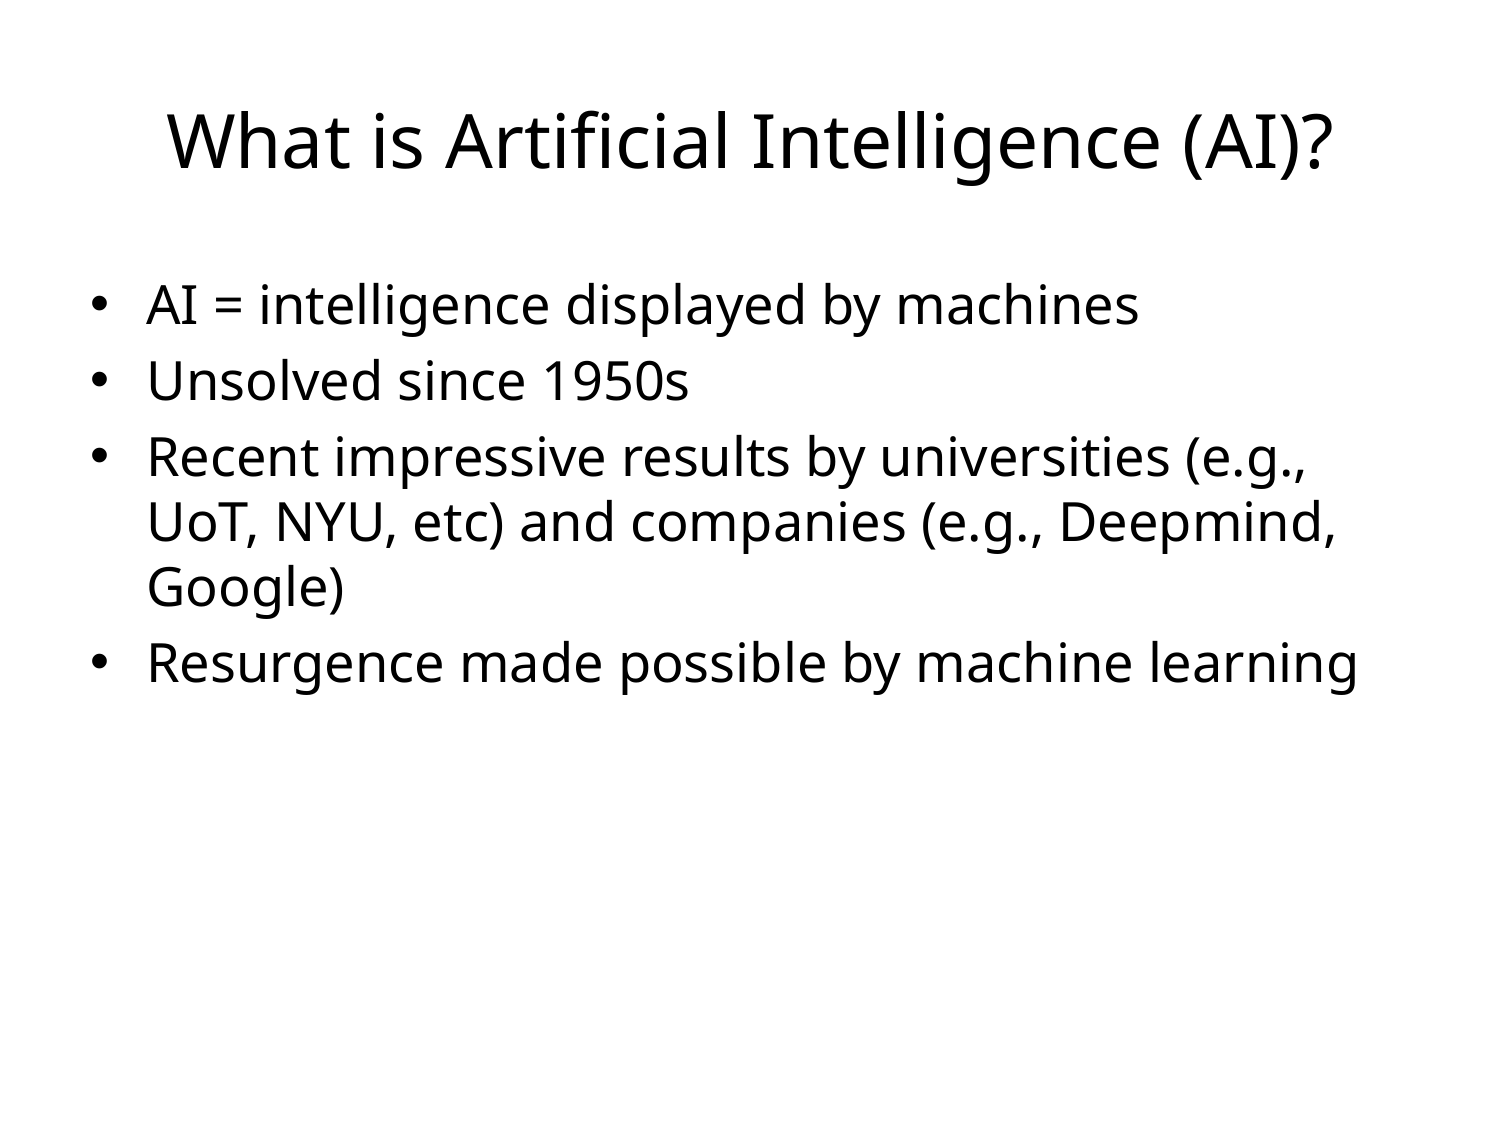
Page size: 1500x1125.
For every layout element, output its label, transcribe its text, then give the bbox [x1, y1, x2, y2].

title What is Artificial Intelligence (AI)? [75, 45, 1425, 233]
list AI = intelligence displayed by machines Unsolved since 1950s Recent impressive results by universities (e.g., UoT, NYU, etc) and companies (e.g., Deepmind, Google) Resurgence made possible by machine learning [75, 262, 1425, 1005]
